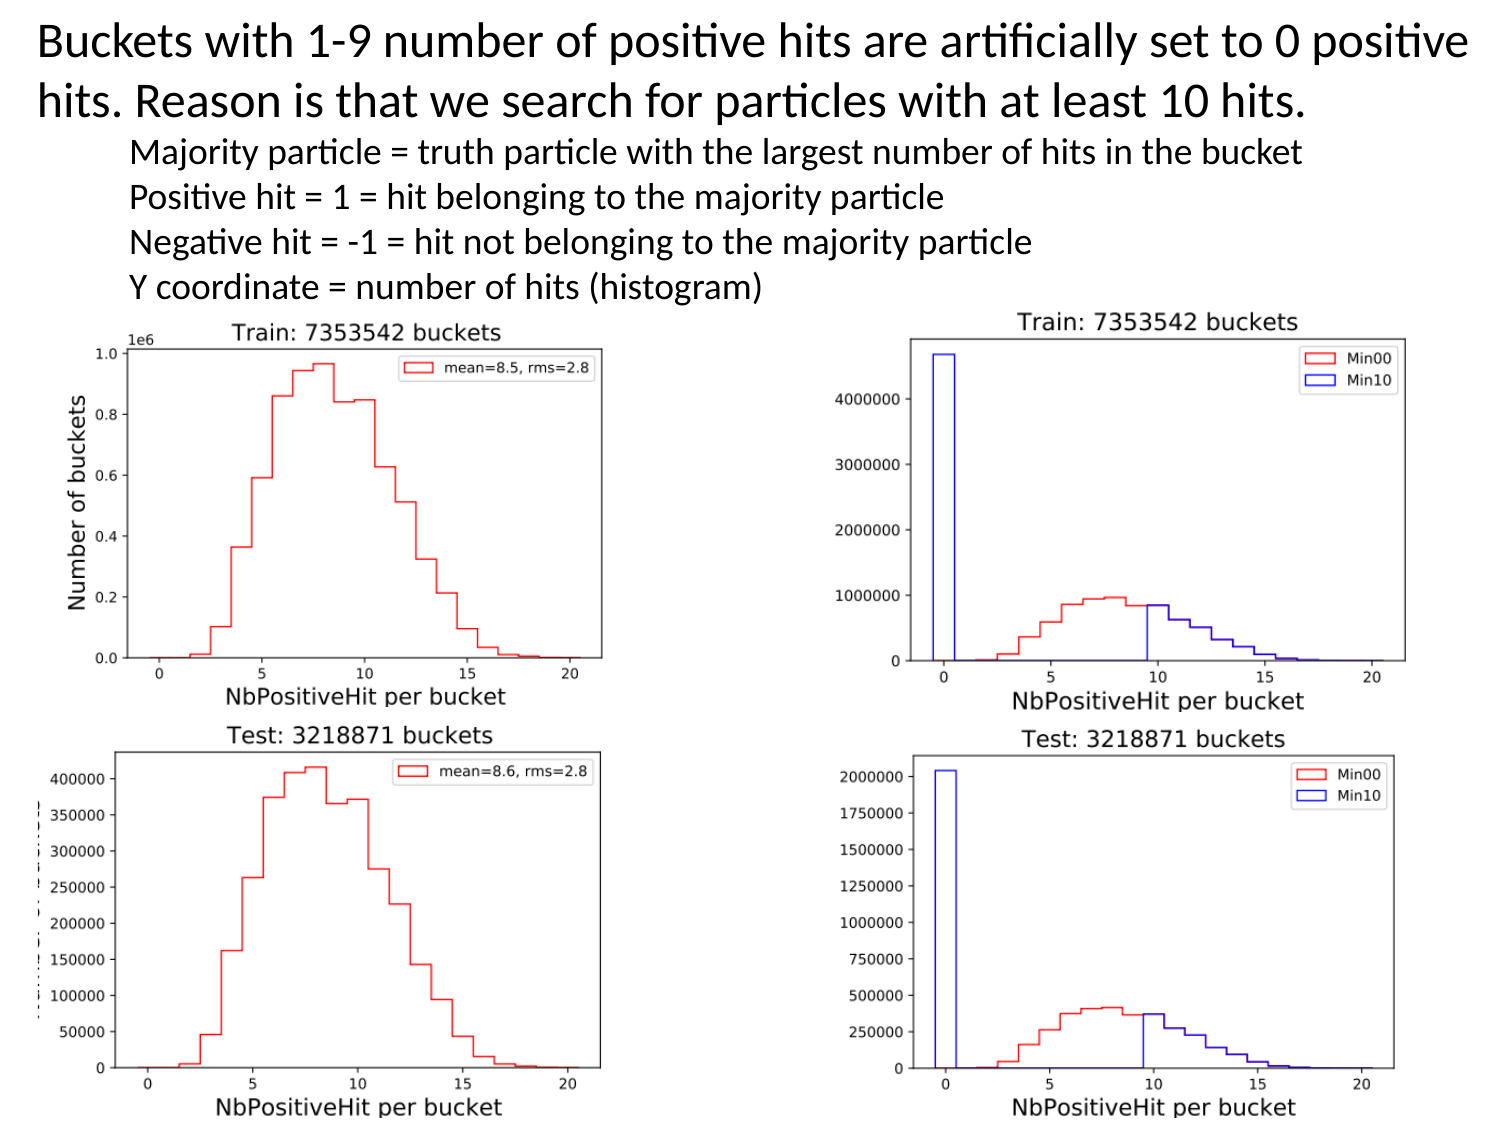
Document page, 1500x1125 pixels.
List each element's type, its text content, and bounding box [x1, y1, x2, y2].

picture [37, 300, 661, 1118]
text_box Majority particle = truth particle with the largest number of hits in the bucket Positive hit = 1 = hit belonging to the majority particle Negative hit = -1 = hit not belonging to the majority particle Y coordinate = number of hits (histogram) [114, 119, 1418, 315]
picture [831, 288, 1468, 1118]
text_box Buckets with 1-9 number of positive hits are artificially set to 0 positive hits. Reason is that we search for particles with at least 10 hits. [22, 0, 1500, 135]
